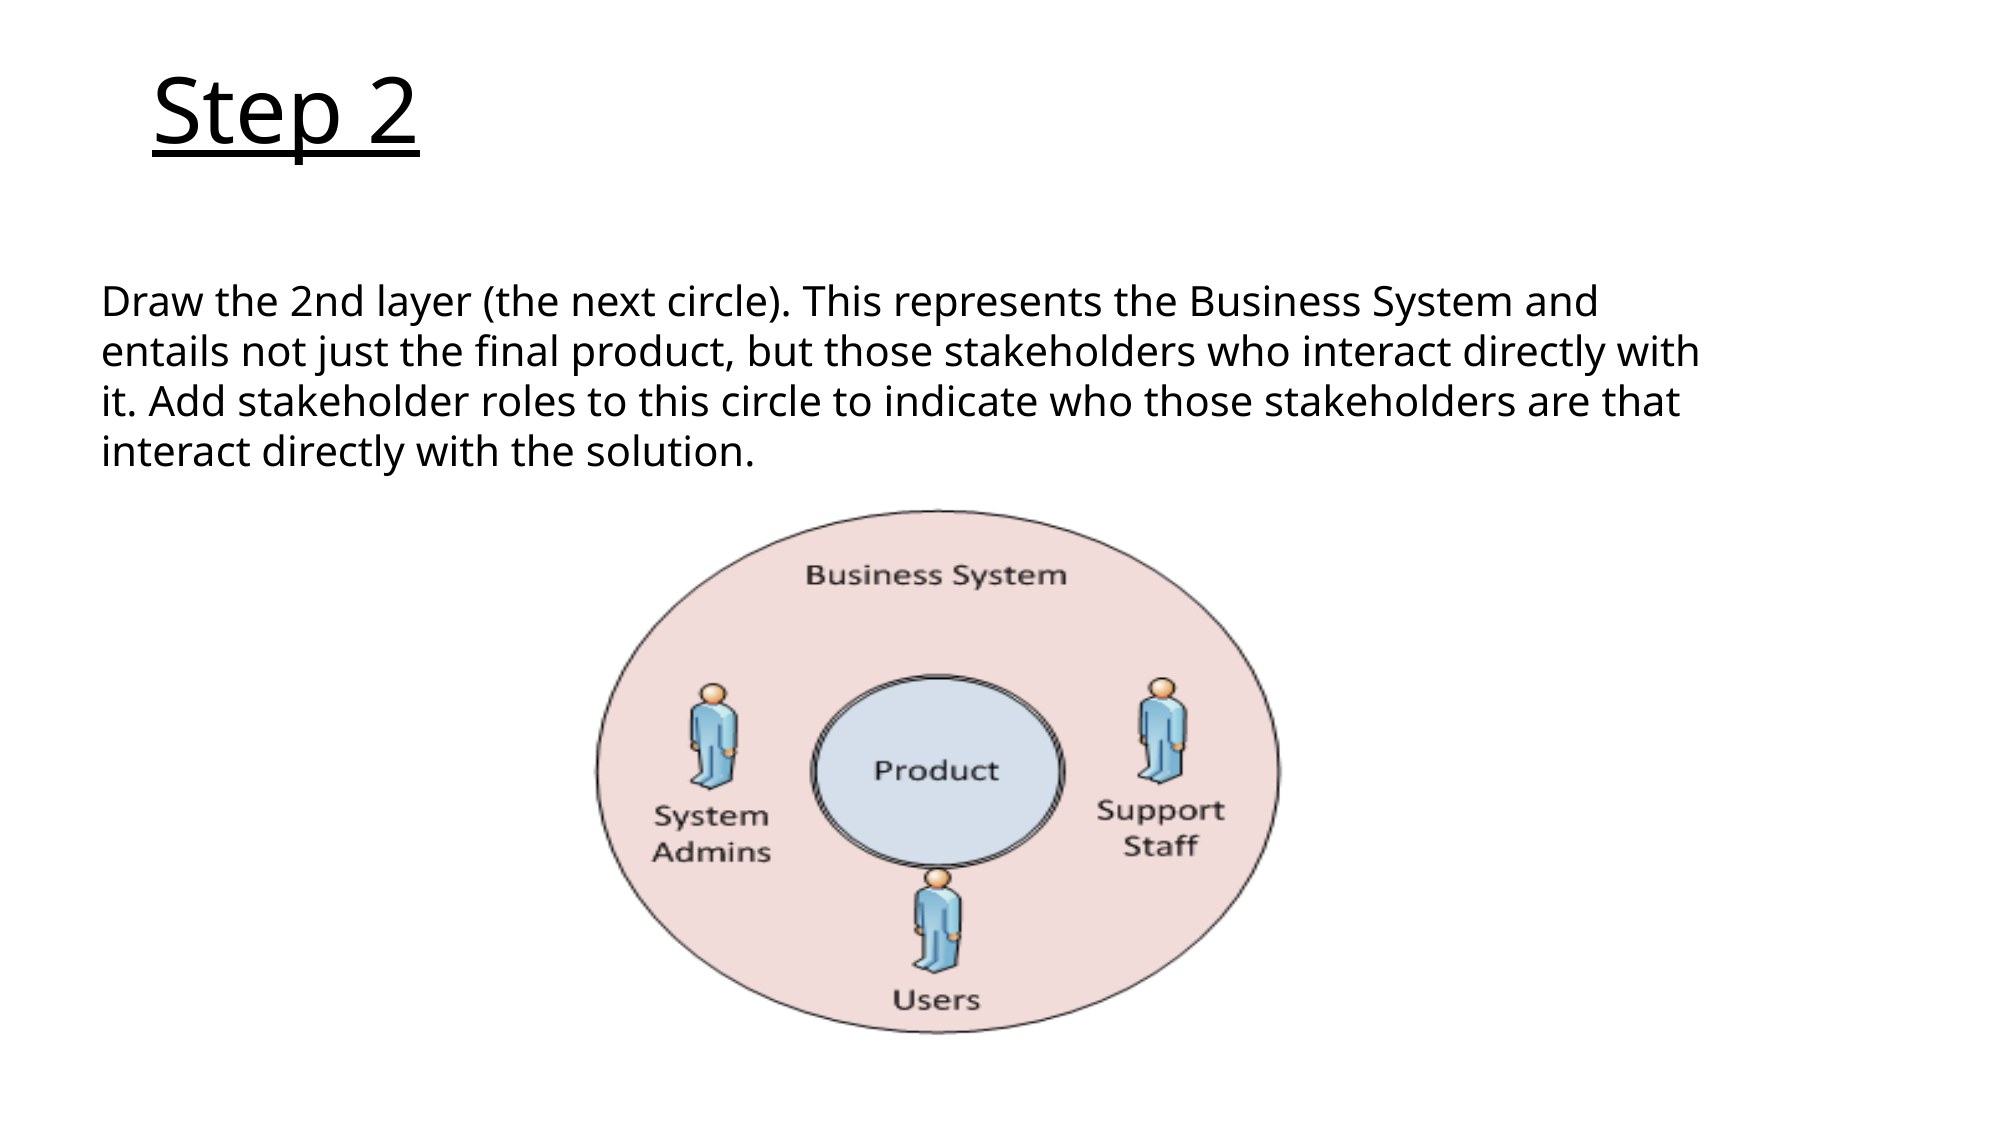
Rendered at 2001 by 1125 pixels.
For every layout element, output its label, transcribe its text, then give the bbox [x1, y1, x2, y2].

text_box Draw the 2nd layer (the next circle). This represents the Business System and entails not just the final product, but those stakeholders who interact directly with it. Add stakeholder roles to this circle to indicate who those stakeholders are that interact directly with the solution. [86, 267, 1743, 482]
title Step 2 [137, 59, 1863, 278]
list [592, 507, 1285, 1037]
